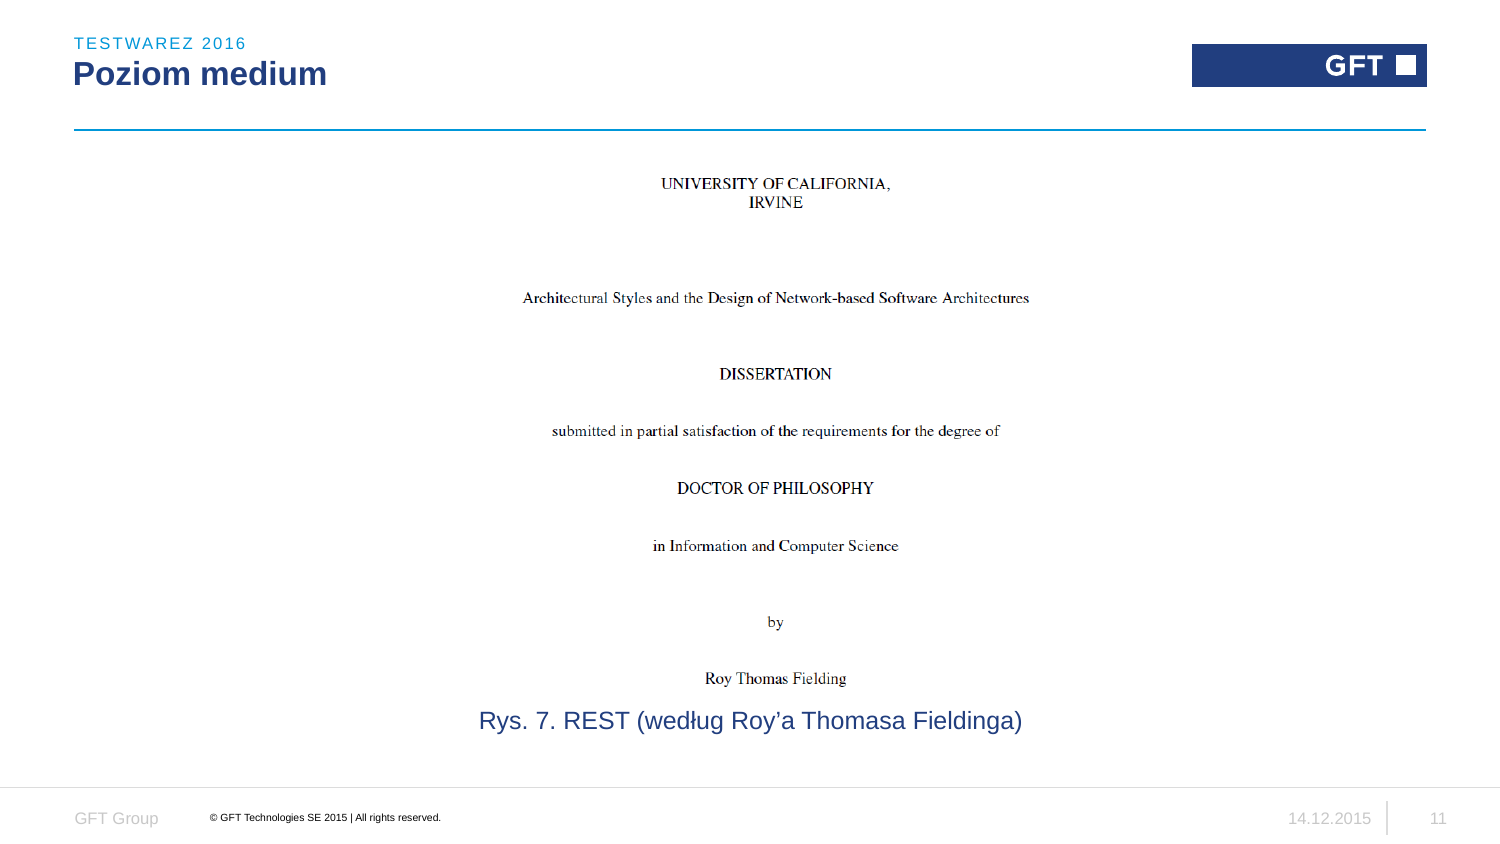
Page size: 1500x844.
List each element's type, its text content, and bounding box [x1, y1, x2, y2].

text_box Rys. 7. REST (według Roy’a Thomasa Fieldinga) [59, 697, 1444, 742]
picture [337, 133, 1165, 698]
title Poziom medium [72, 56, 1171, 93]
list TestWarez 2016 [73, 32, 1172, 53]
